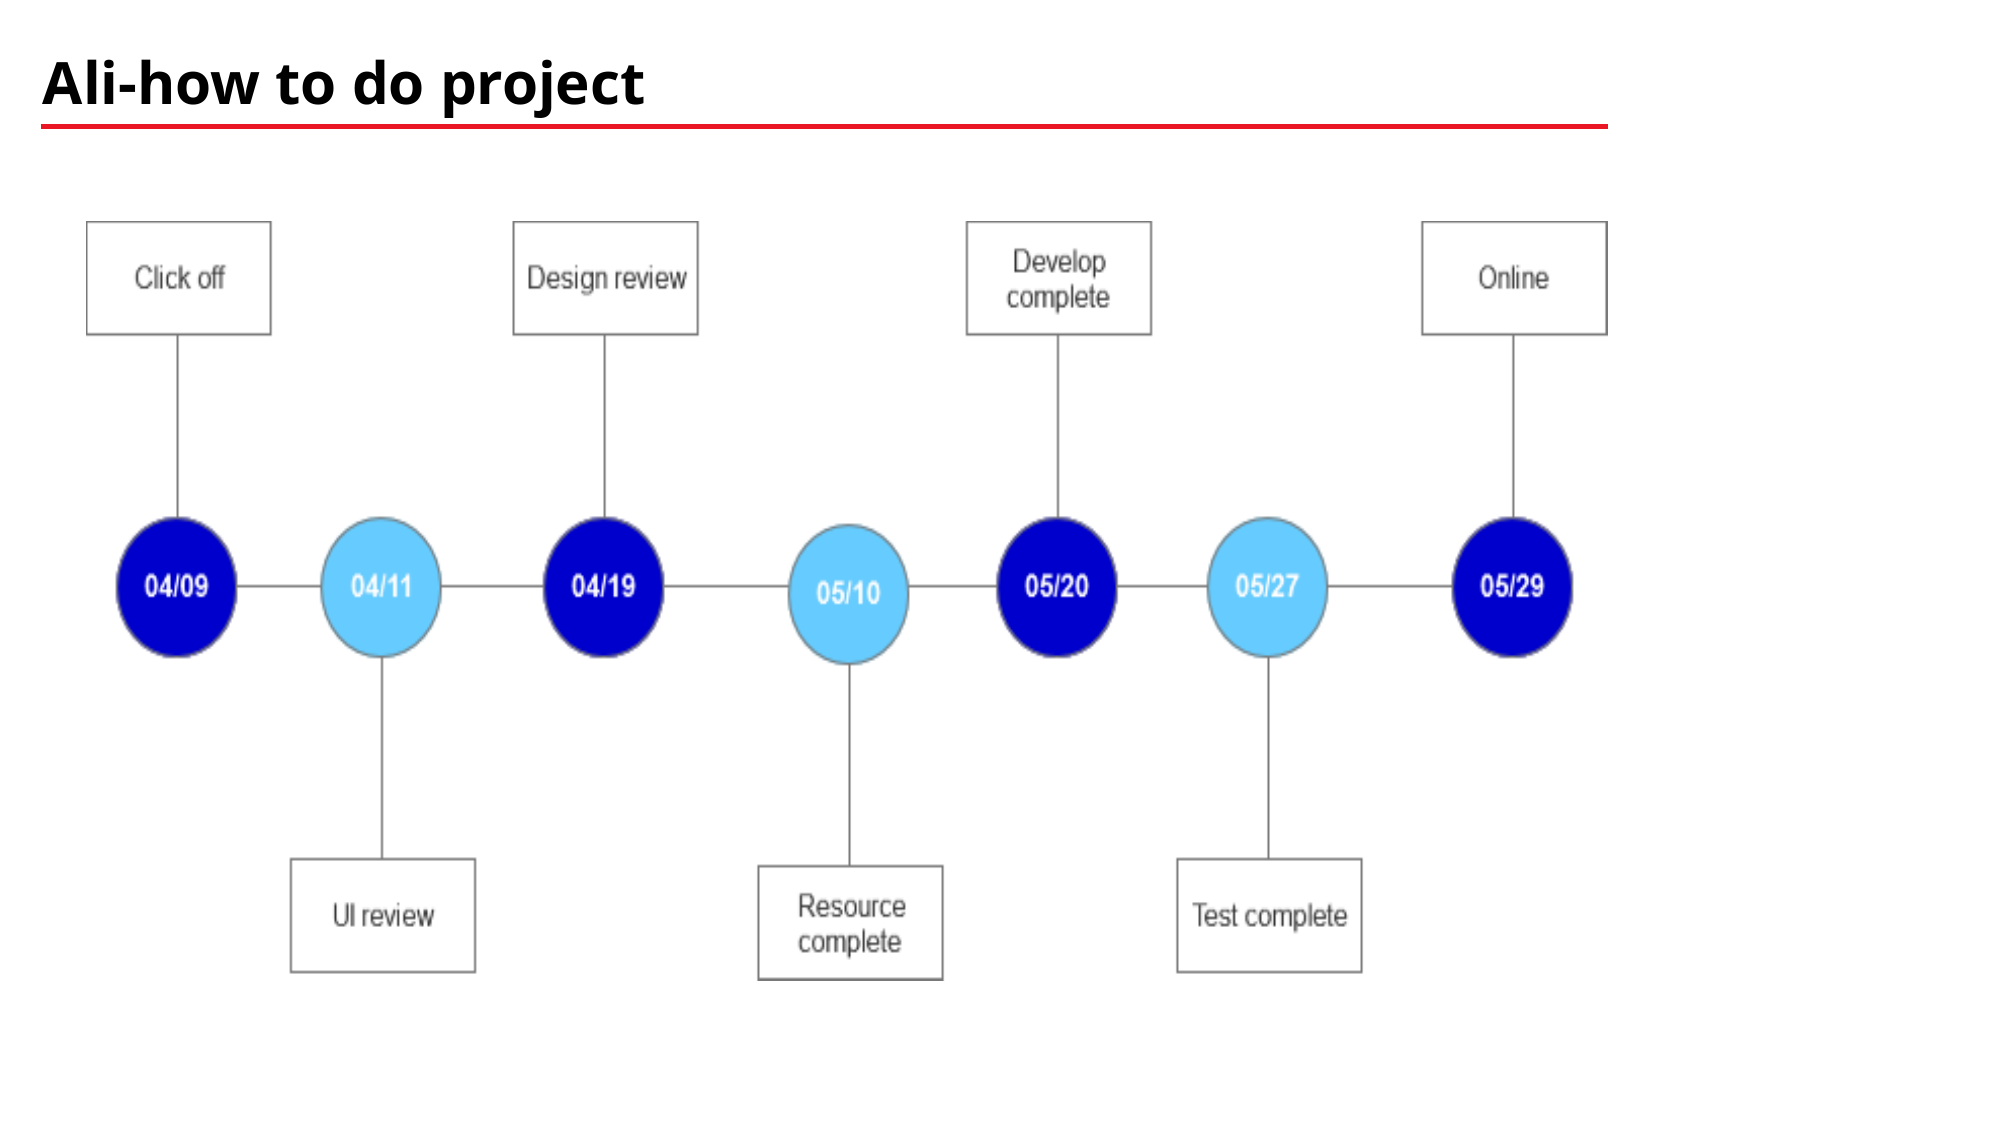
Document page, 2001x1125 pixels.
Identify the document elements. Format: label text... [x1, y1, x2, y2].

text_box Ali-how to do project [27, 39, 884, 125]
picture [86, 221, 1608, 981]
